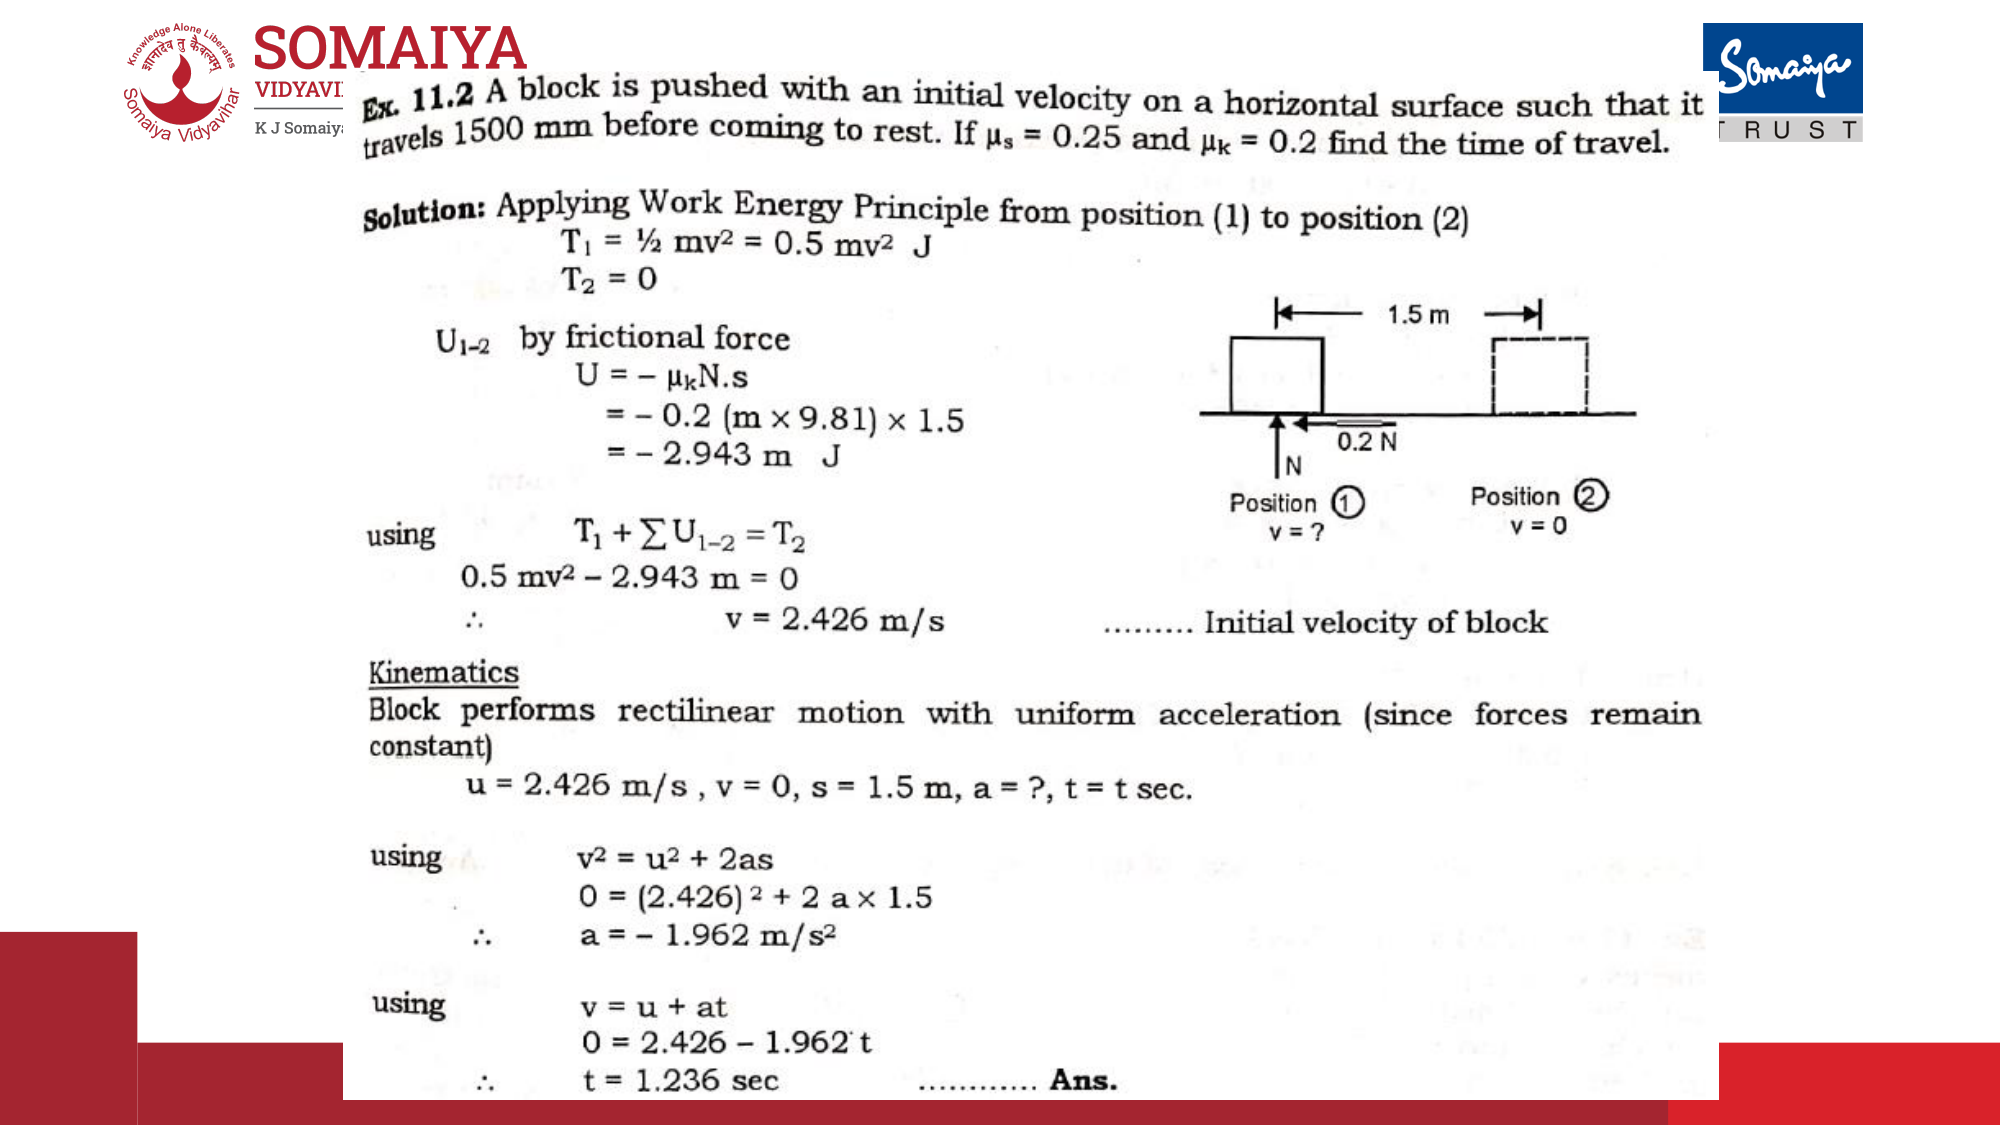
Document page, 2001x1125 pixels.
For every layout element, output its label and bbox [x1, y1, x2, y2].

picture [124, 23, 1863, 1101]
